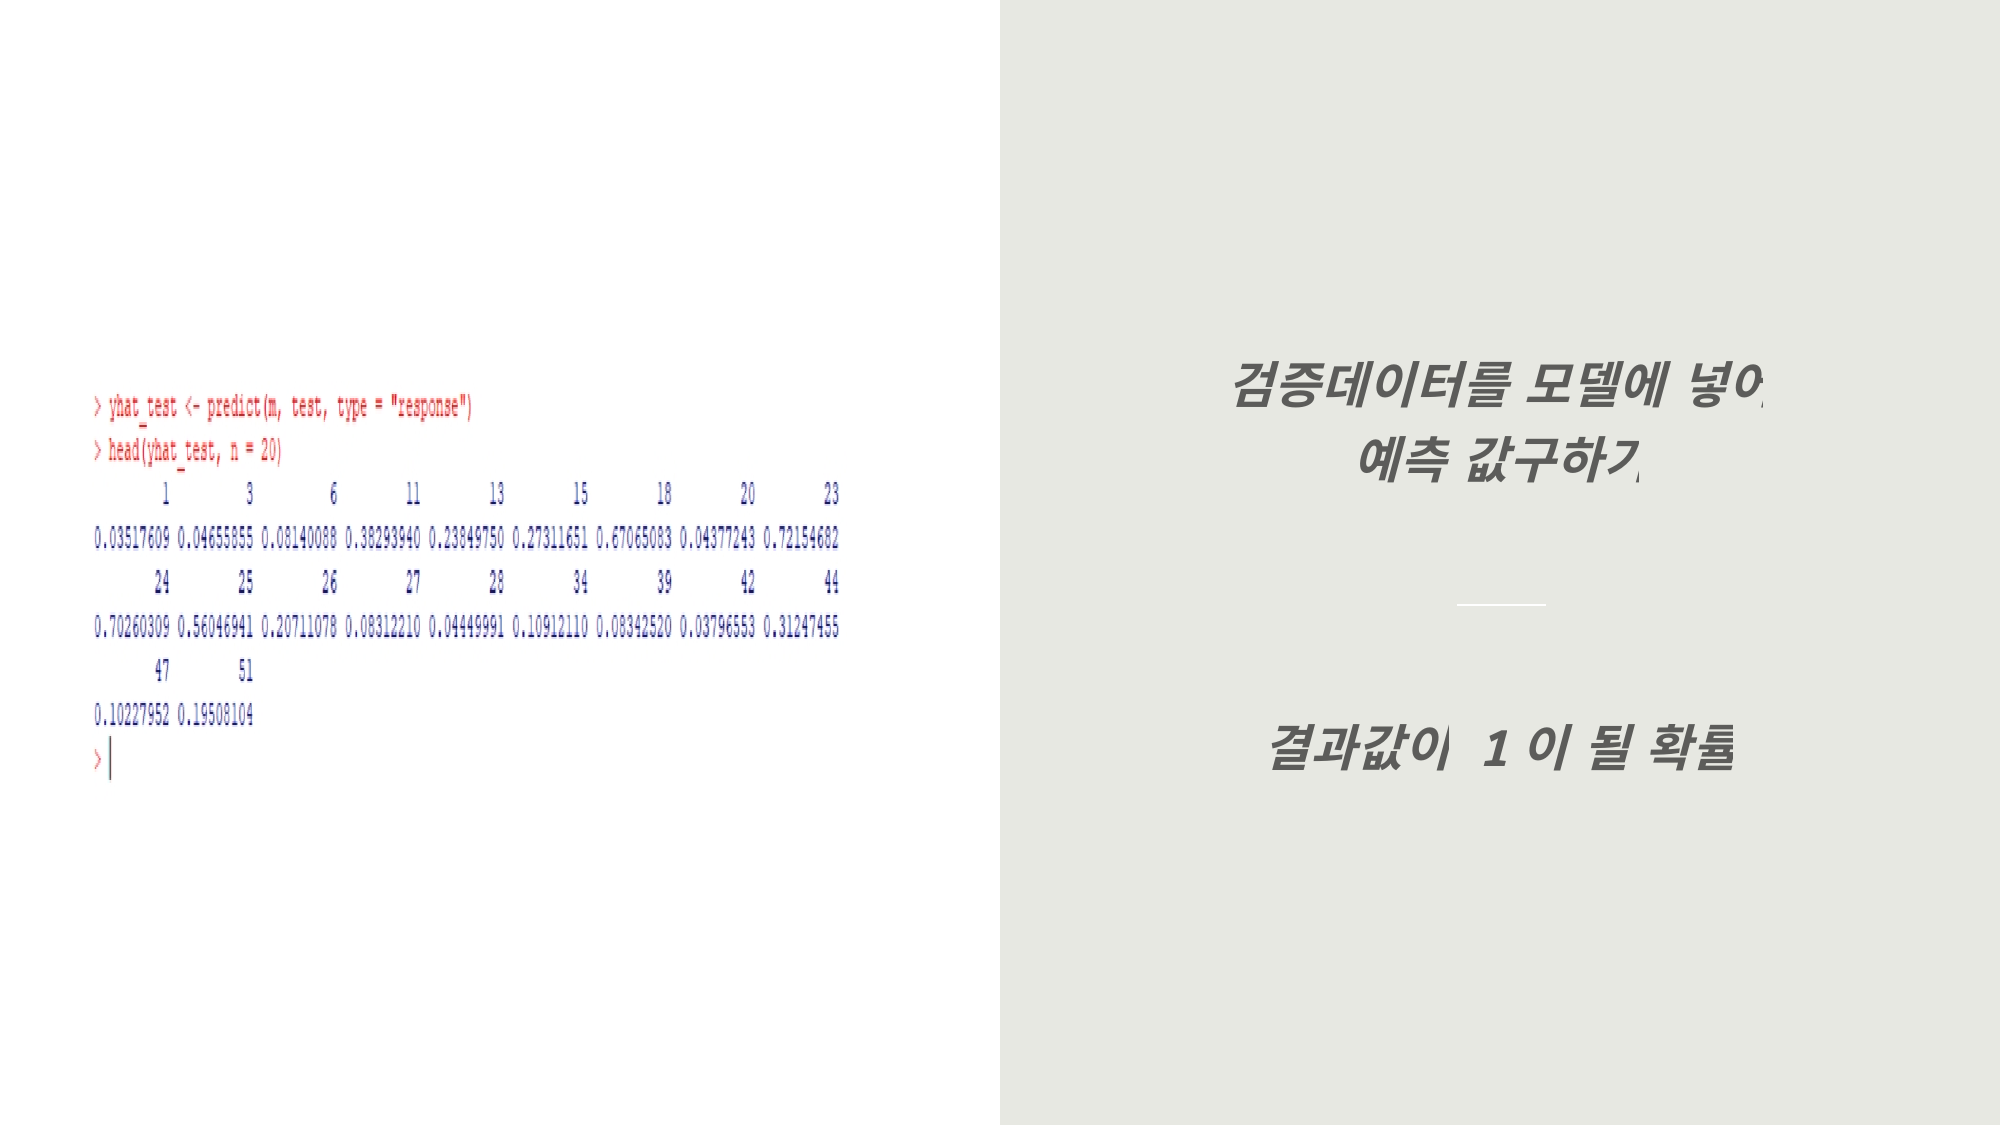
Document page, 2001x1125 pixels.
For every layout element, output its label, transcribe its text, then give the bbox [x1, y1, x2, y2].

text_box [0, 0, 1001, 1125]
text_box [1001, 0, 2000, 1125]
picture [91, 381, 913, 814]
subtitle 검증데이터를 모델에 넣어 예측 값구하기 결과값이 1이 될 확률 [1166, 154, 1836, 960]
